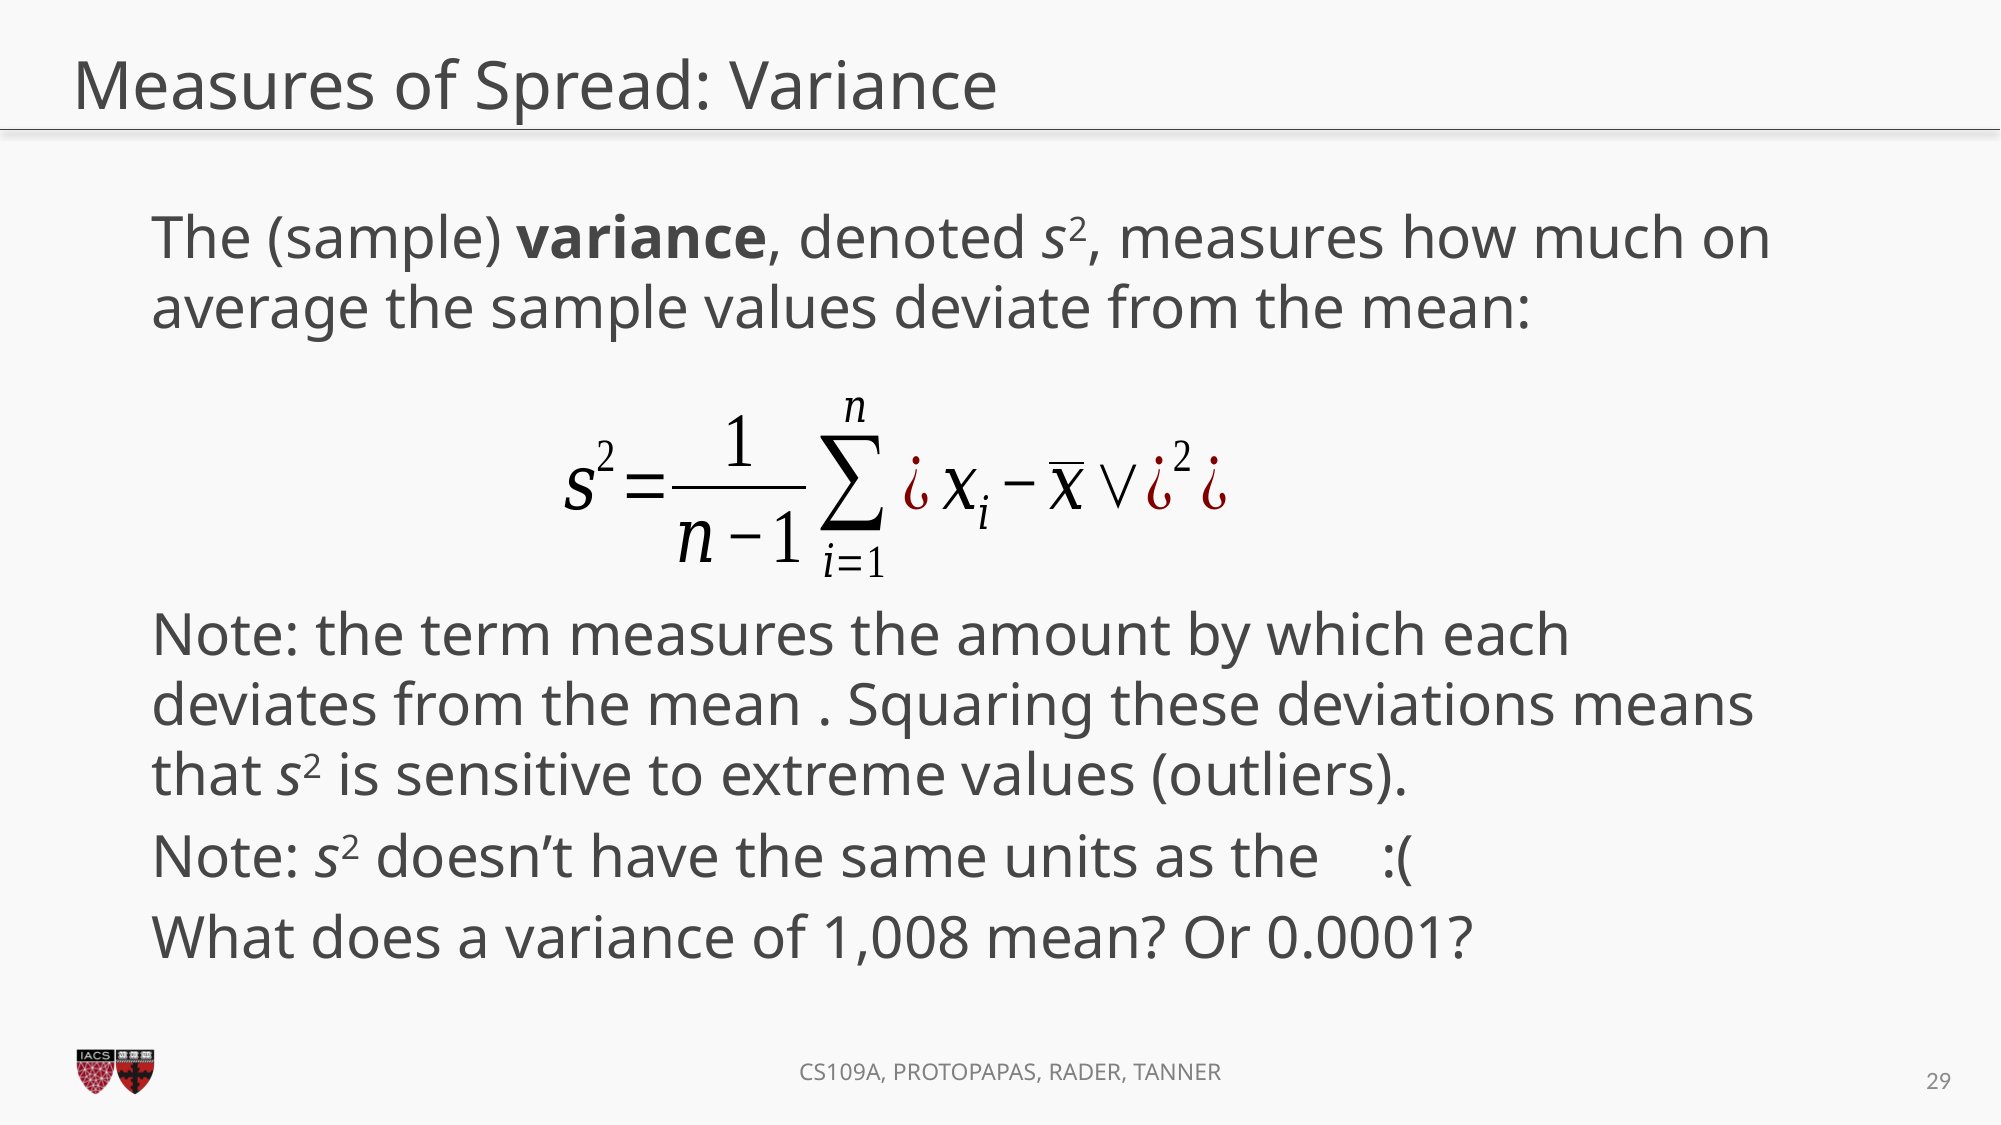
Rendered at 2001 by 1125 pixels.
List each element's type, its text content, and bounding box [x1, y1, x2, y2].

slide_number 29 [1500, 1050, 1967, 1110]
picture [75, 1049, 155, 1095]
title Measures of Spread: Variance [57, 35, 1943, 162]
